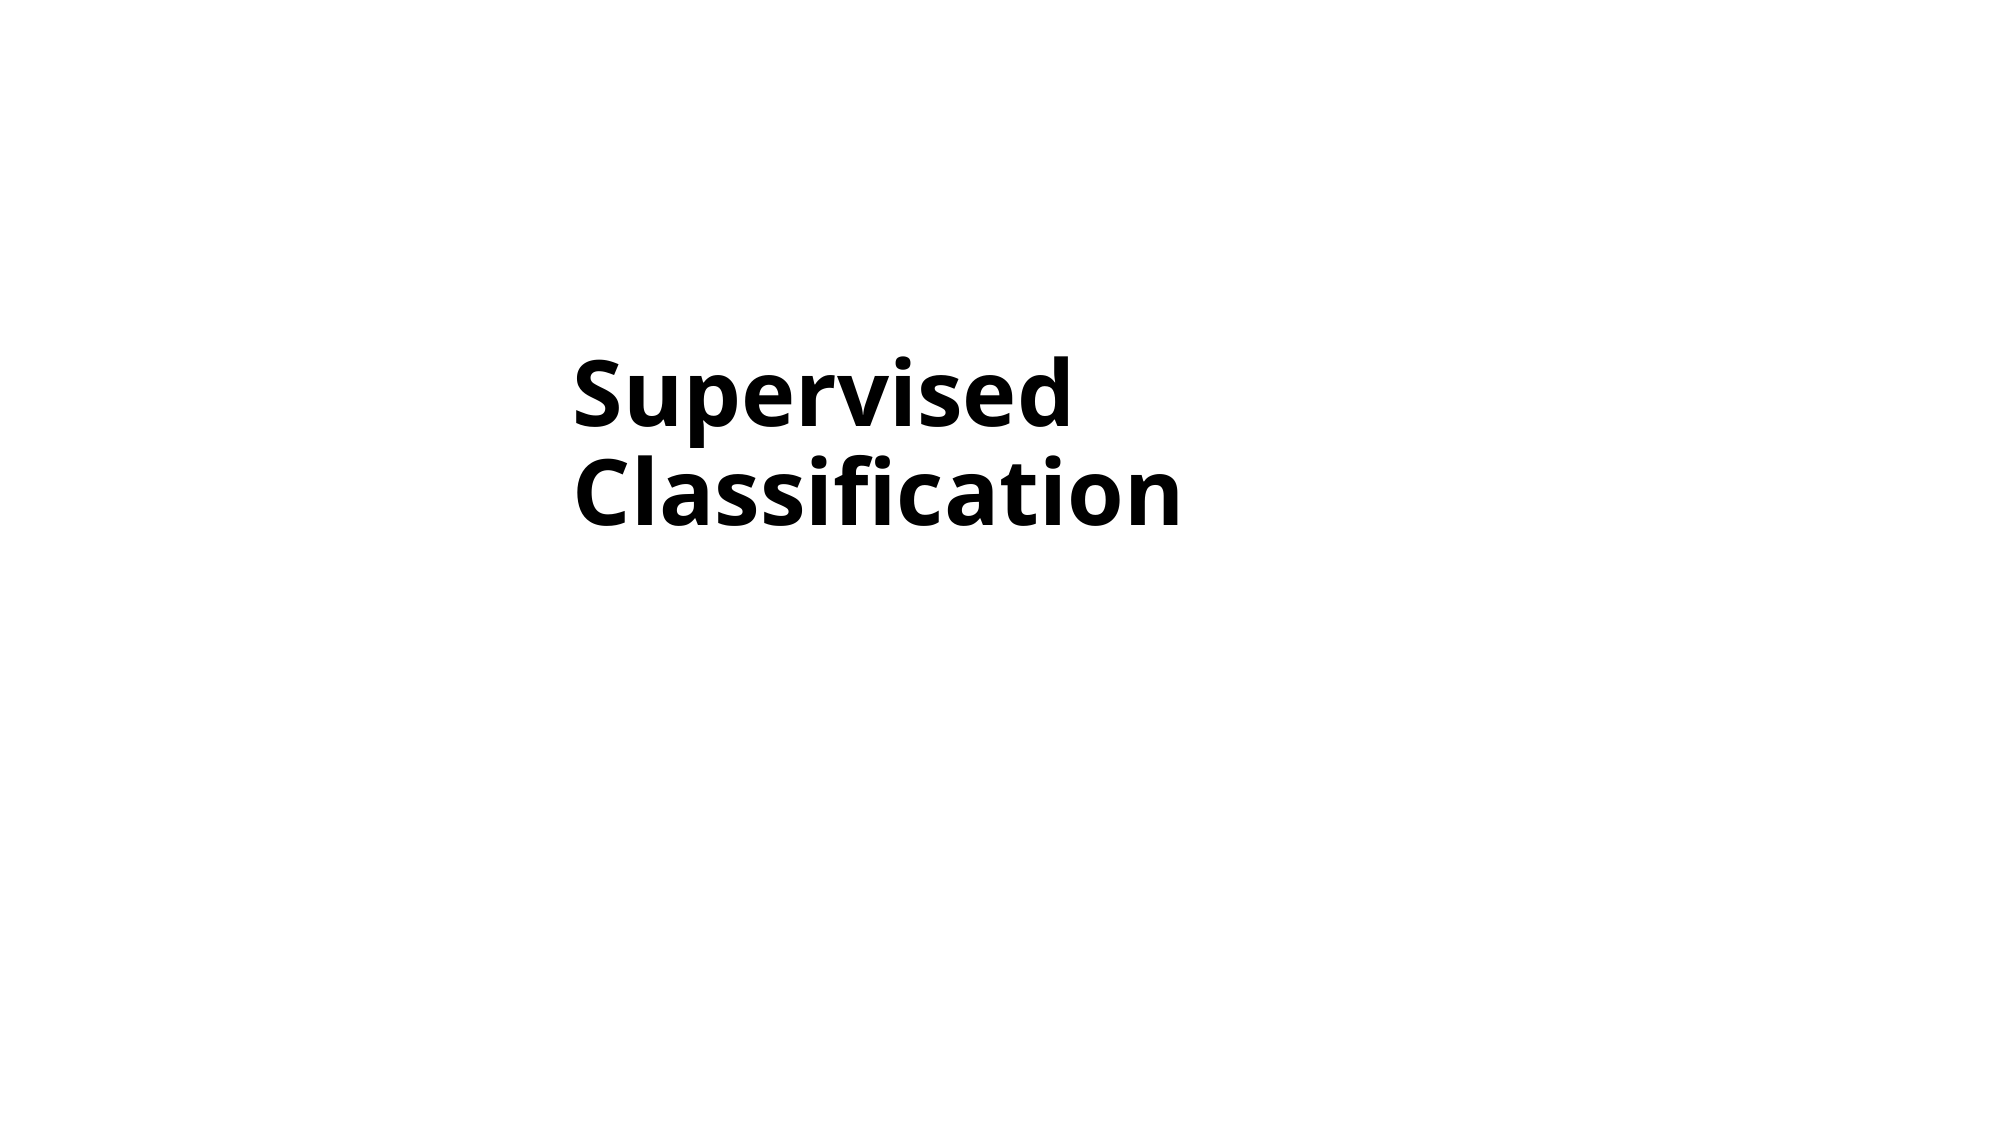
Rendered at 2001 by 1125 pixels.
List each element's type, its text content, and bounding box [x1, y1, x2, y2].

title Supervised Classification [557, 337, 1530, 555]
